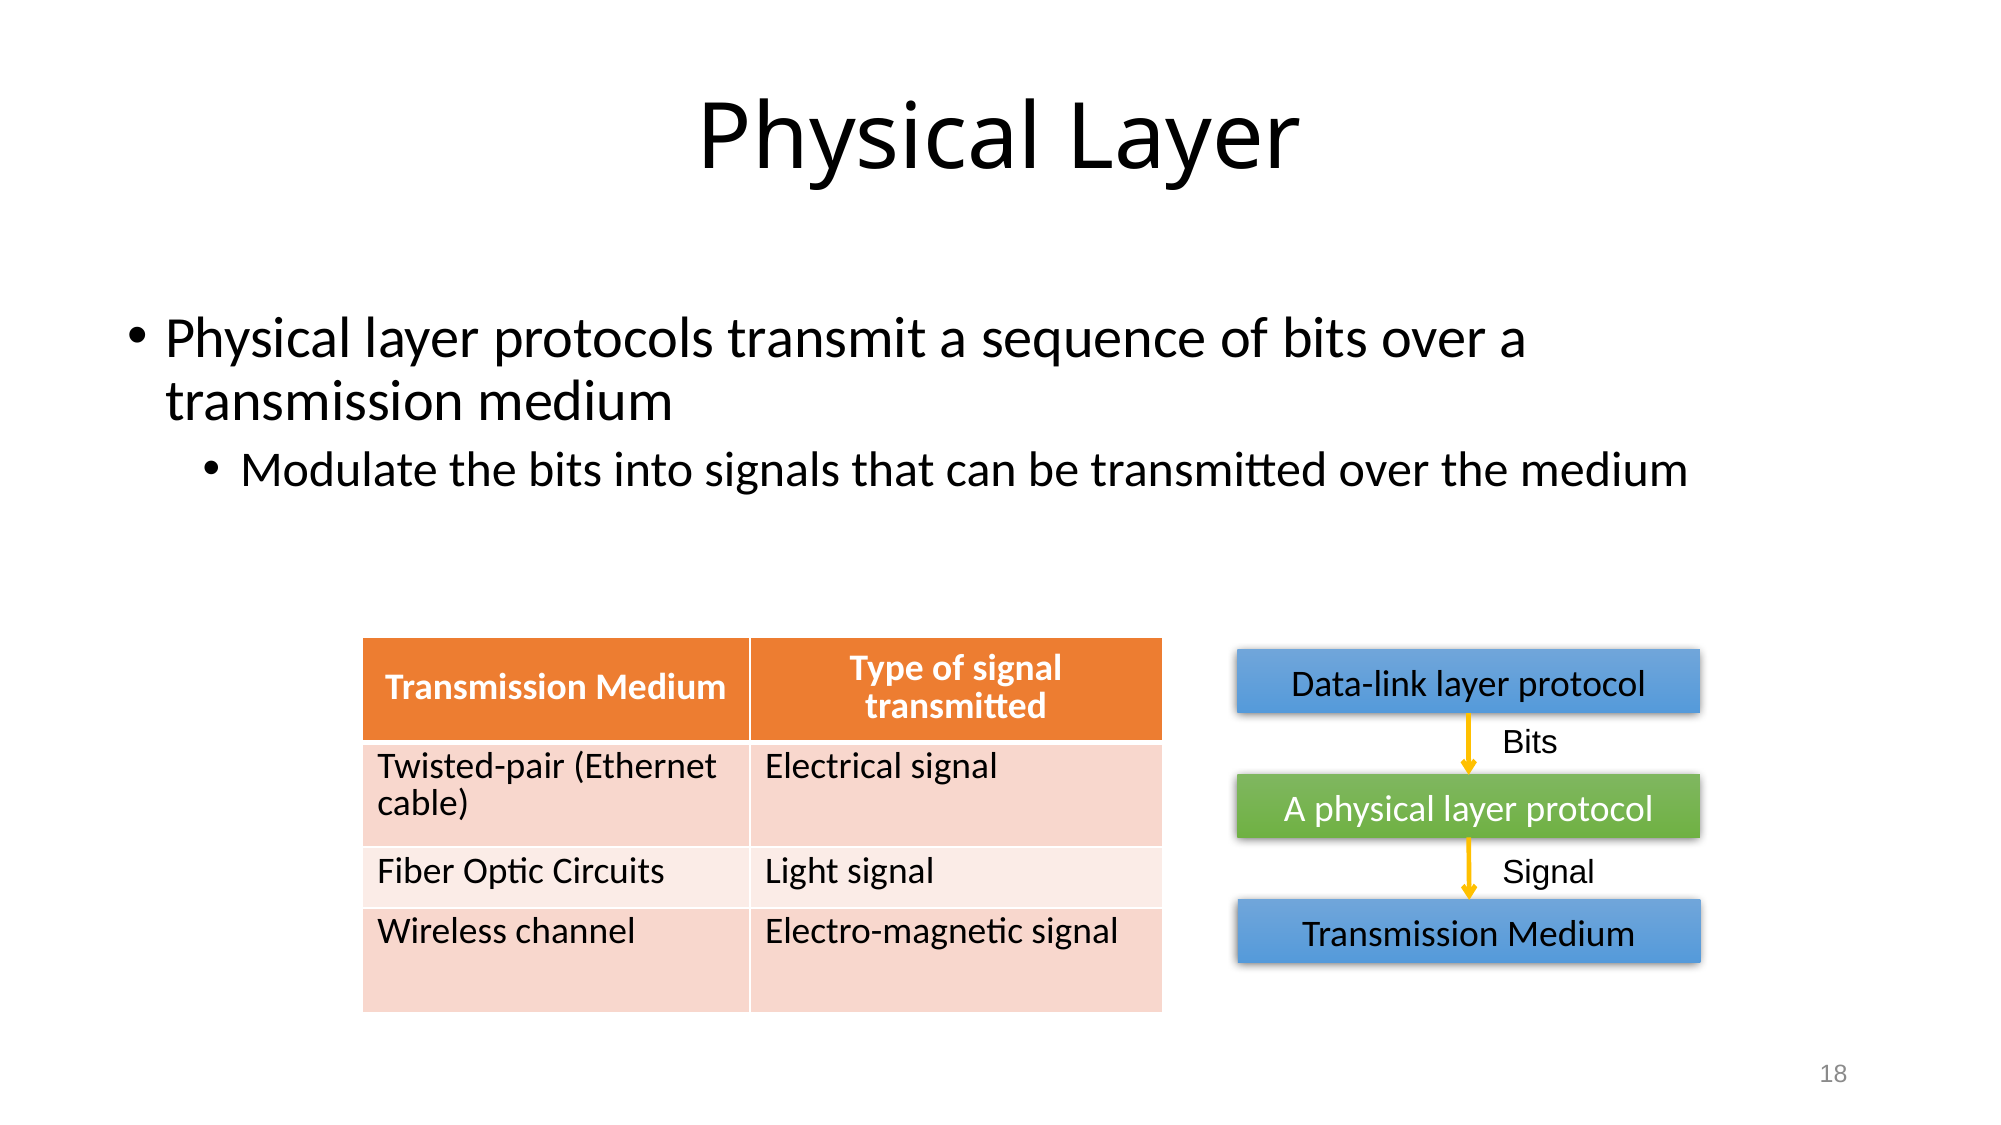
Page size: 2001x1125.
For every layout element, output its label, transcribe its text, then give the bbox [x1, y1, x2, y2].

table_cell Electro-magnetic signal [751, 909, 1162, 1012]
table_cell Wireless channel [363, 909, 749, 1012]
slide_number 18 [1412, 1042, 1863, 1103]
text_box Data-link layer protocol [1237, 649, 1700, 713]
table_header Transmission Medium [363, 638, 749, 740]
list Physical layer protocols transmit a sequence of bits over a transmission medium Modulate the bits into signals that can be transmitted over the medium [112, 299, 1838, 1014]
text_box A physical layer protocol [1237, 774, 1700, 838]
table_cell Electrical signal [751, 745, 1162, 846]
text_box Transmission Medium [1237, 899, 1701, 963]
table_cell Light signal [751, 848, 1162, 907]
table_cell Twisted-pair (Ethernet cable) [363, 745, 749, 846]
table_header Type of signal transmitted [751, 638, 1162, 740]
text_box Bits [1487, 712, 1613, 768]
text_box Signal [1487, 843, 1613, 898]
title Physical Layer [324, 52, 1675, 226]
table_cell Fiber Optic Circuits [363, 848, 749, 907]
